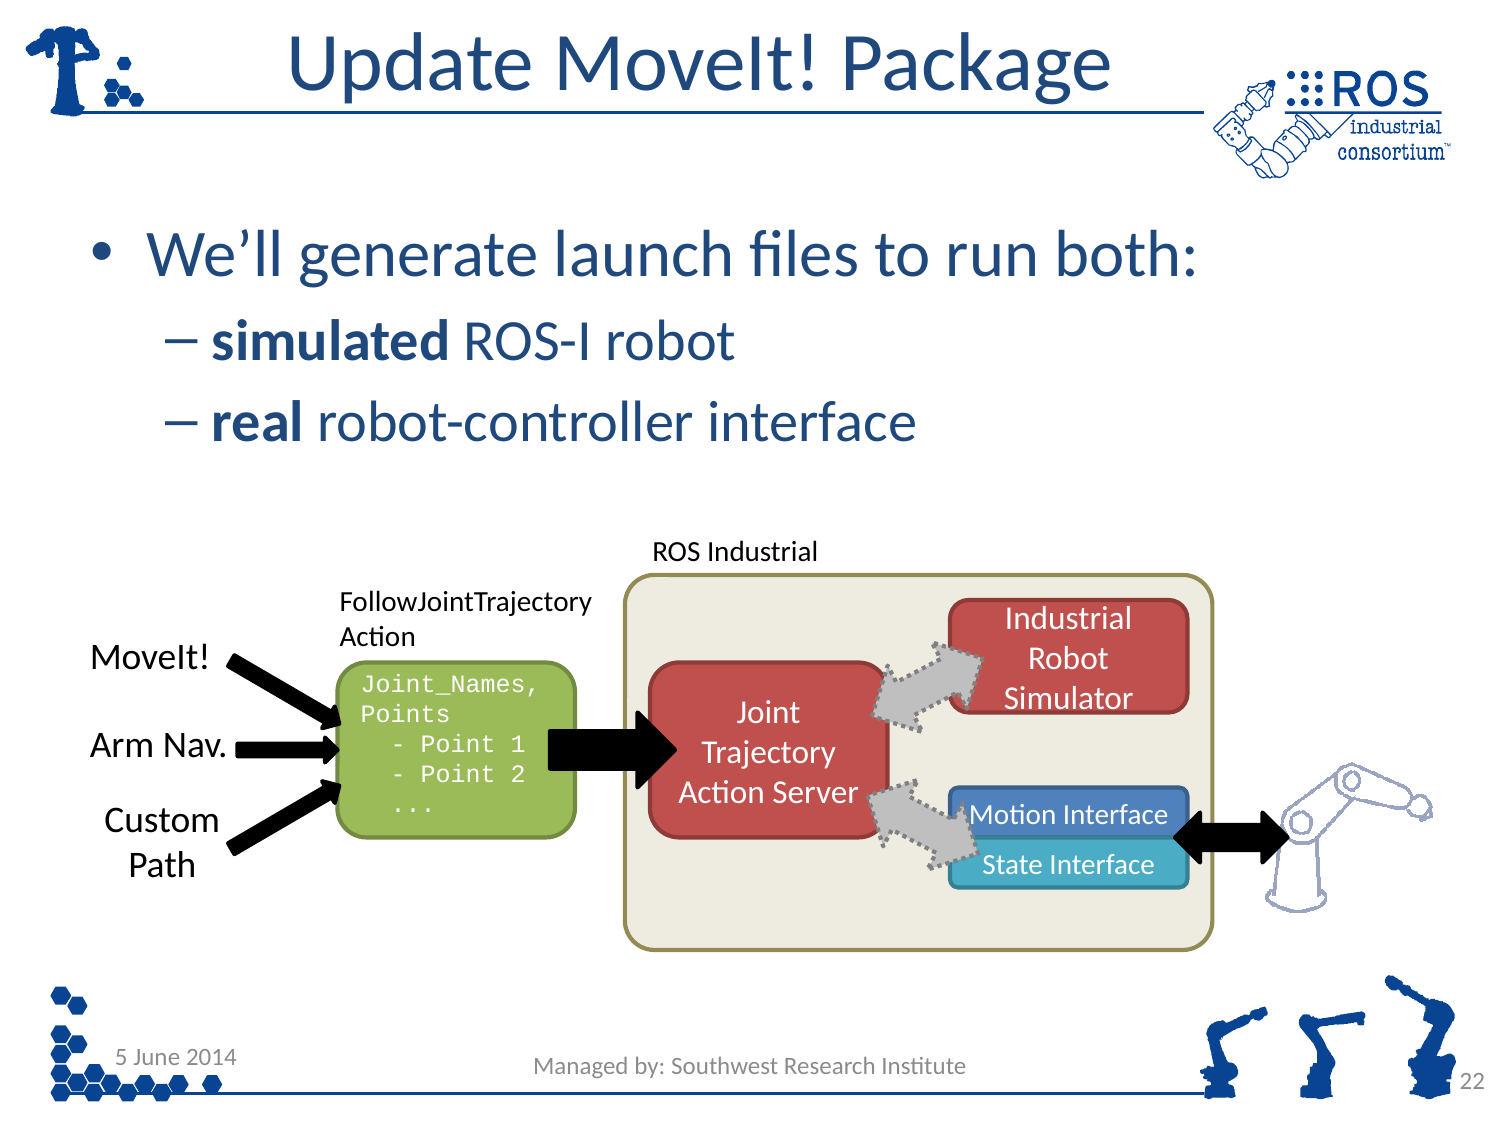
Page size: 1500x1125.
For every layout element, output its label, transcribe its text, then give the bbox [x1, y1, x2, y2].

list We’ll generate launch files to run both: simulated ROS-I robot real robot-controller interface [75, 202, 1425, 475]
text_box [74, 524, 1438, 951]
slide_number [99, 1025, 388, 1085]
slide_number 22 [1149, 1050, 1500, 1110]
title Update MoveIt! Package [150, 0, 1250, 113]
footer Managed by: Southwest Research Institute [468, 1042, 1032, 1103]
